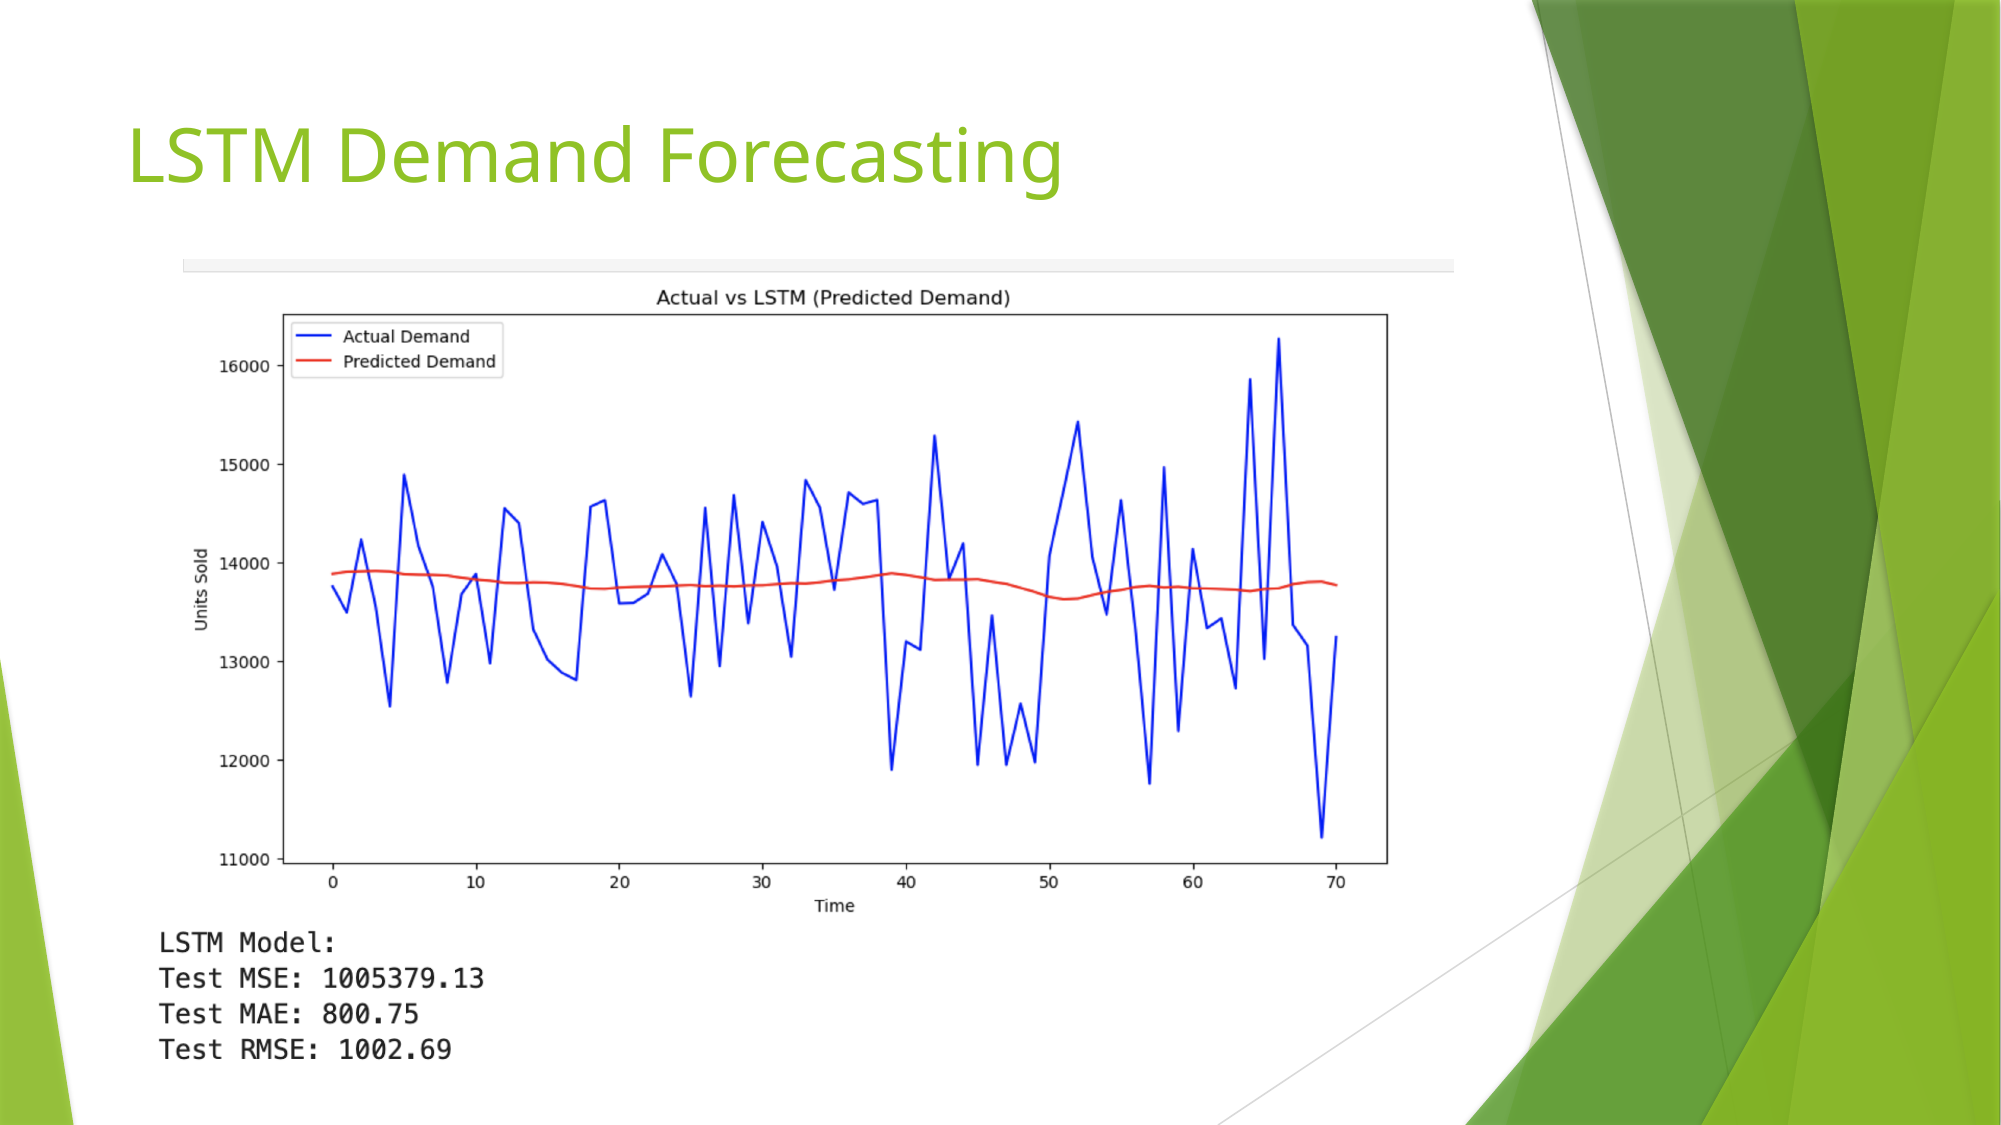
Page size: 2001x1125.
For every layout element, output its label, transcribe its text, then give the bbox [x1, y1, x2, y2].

picture [178, 259, 1455, 921]
picture [135, 925, 529, 1081]
title LSTM Demand Forecasting [111, 99, 1522, 260]
